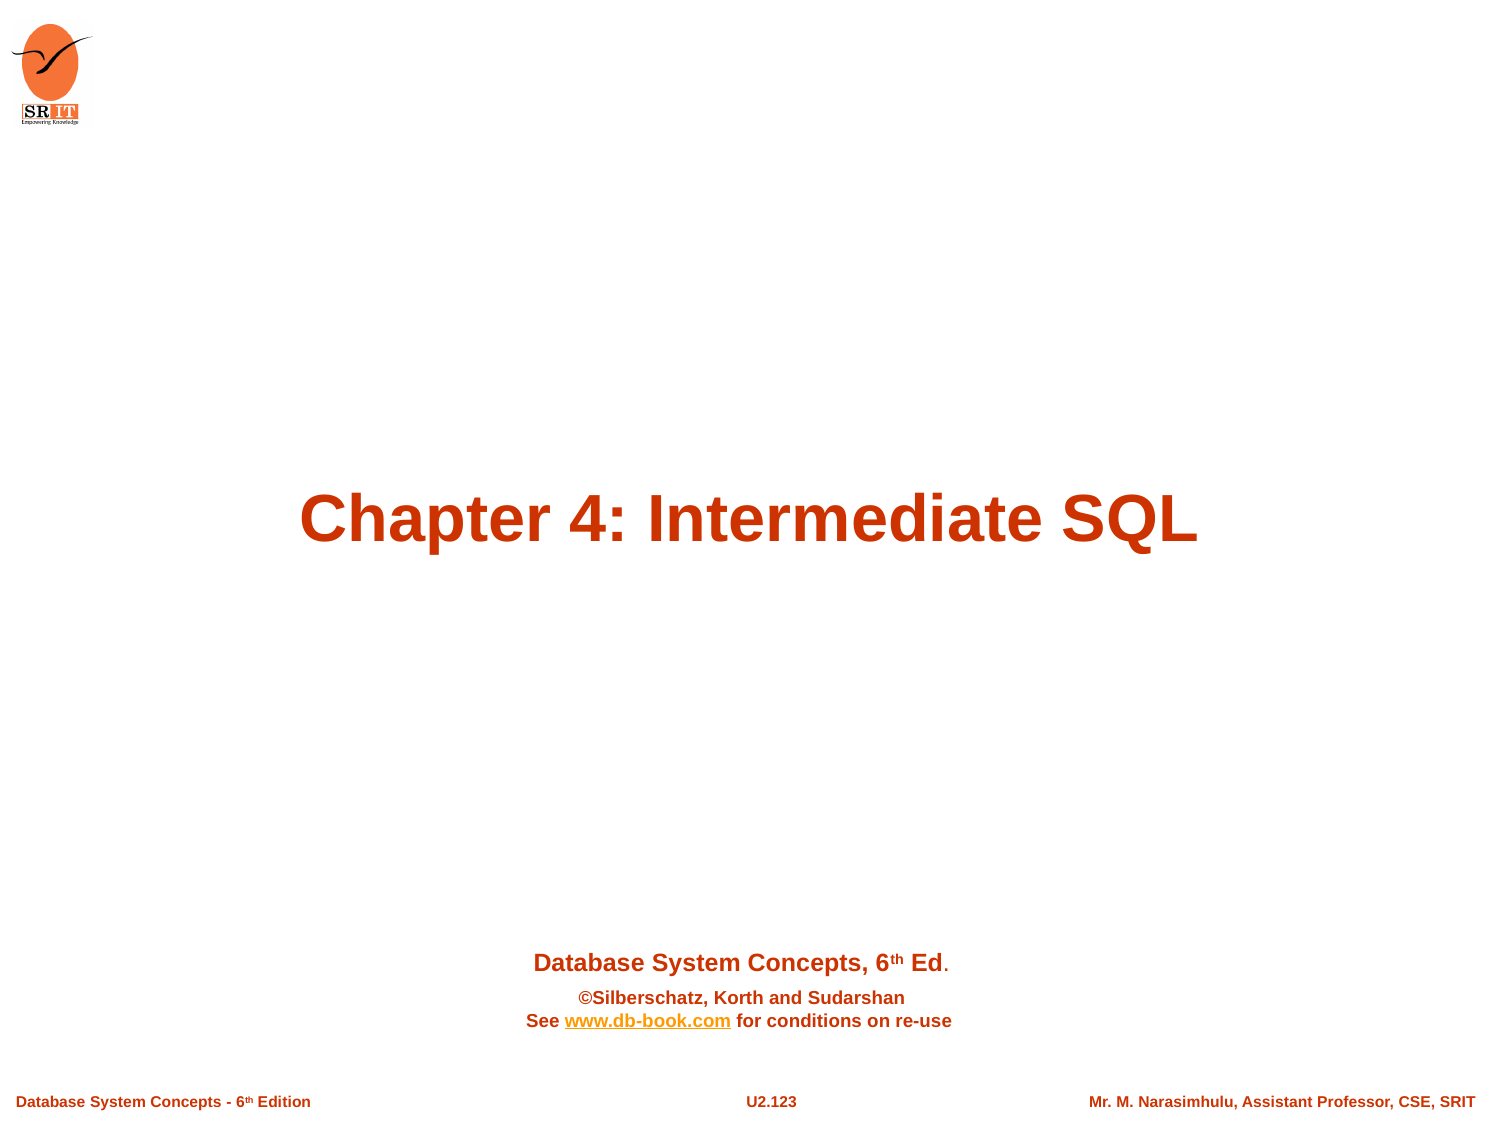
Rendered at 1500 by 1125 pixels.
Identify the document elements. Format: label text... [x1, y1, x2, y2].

title Chapter 4: Intermediate SQL [112, 374, 1388, 563]
picture [11, 19, 93, 128]
